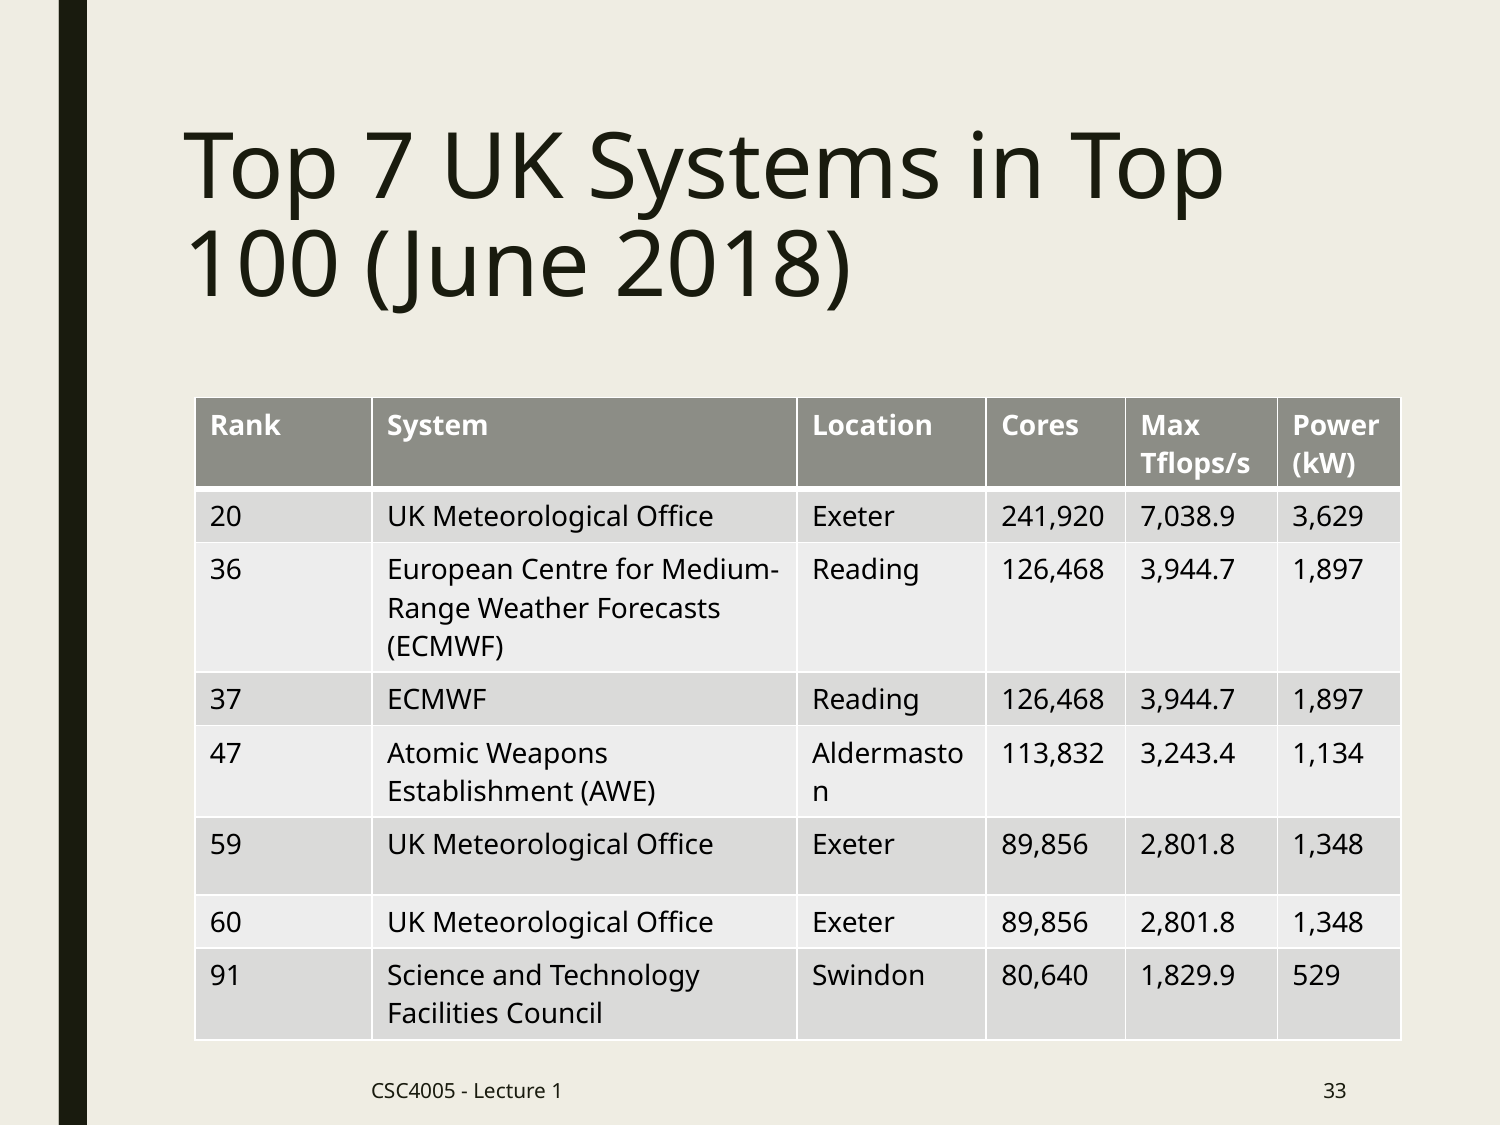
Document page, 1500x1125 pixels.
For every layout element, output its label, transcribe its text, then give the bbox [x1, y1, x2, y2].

table_cell Aldermaston [798, 726, 985, 816]
table_cell Exeter [798, 896, 985, 947]
table_cell 529 [1278, 949, 1400, 1039]
table_cell Swindon [798, 949, 985, 1039]
table_cell Reading [798, 543, 985, 671]
table_cell 3,944.7 [1126, 673, 1277, 725]
table_cell 20 [196, 492, 371, 542]
table_cell 36 [196, 543, 371, 671]
table_cell 59 [196, 818, 371, 894]
table_cell 89,856 [987, 896, 1125, 947]
table_cell 1,348 [1278, 896, 1400, 947]
table_cell Exeter [798, 818, 985, 894]
table_cell Science and Technology Facilities Council [373, 949, 796, 1039]
table_header System [373, 398, 796, 486]
table_cell 1,897 [1278, 543, 1400, 671]
table_cell Exeter [798, 492, 985, 542]
table_cell European Centre for Medium-Range Weather Forecasts (ECMWF) [373, 543, 796, 671]
table_cell 1,134 [1278, 726, 1400, 816]
table_cell ECMWF [373, 673, 796, 725]
table_cell 89,856 [987, 818, 1125, 894]
table_cell Reading [798, 673, 985, 725]
table_cell 1,348 [1278, 818, 1400, 894]
table_cell 91 [196, 949, 371, 1039]
table_cell UK Meteorological Office [373, 896, 796, 947]
table_cell 241,920 [987, 492, 1125, 542]
table_cell 2,801.8 [1126, 818, 1277, 894]
table_cell 37 [196, 673, 371, 725]
table_cell 60 [196, 896, 371, 947]
table_cell 2,801.8 [1126, 896, 1277, 947]
table_header Power (kW) [1278, 398, 1400, 486]
table_cell UK Meteorological Office [373, 818, 796, 894]
table_cell Atomic Weapons Establishment (AWE) [373, 726, 796, 816]
table_cell UK Meteorological Office [373, 492, 796, 542]
table_cell 47 [196, 726, 371, 816]
table_header Rank [196, 398, 371, 486]
table_cell 7,038.9 [1126, 492, 1277, 542]
table_cell 80,640 [987, 949, 1125, 1039]
table_cell 3,243.4 [1126, 726, 1277, 816]
table_cell 3,944.7 [1126, 543, 1277, 671]
table_cell 113,832 [987, 726, 1125, 816]
table_cell 126,468 [987, 543, 1125, 671]
title Top 7 UK Systems in Top 100 (June 2018) [168, 112, 1351, 357]
table_header Location [798, 398, 985, 486]
table_cell 126,468 [987, 673, 1125, 725]
table_header Max Tflops/s [1126, 398, 1277, 486]
slide_number 33 [1165, 1058, 1362, 1125]
table_cell 1,829.9 [1126, 949, 1277, 1039]
table_cell 1,897 [1278, 673, 1400, 725]
table_header Cores [987, 398, 1125, 486]
table_cell 3,629 [1278, 492, 1400, 542]
footer CSC4005 - Lecture 1 [355, 1058, 1129, 1125]
